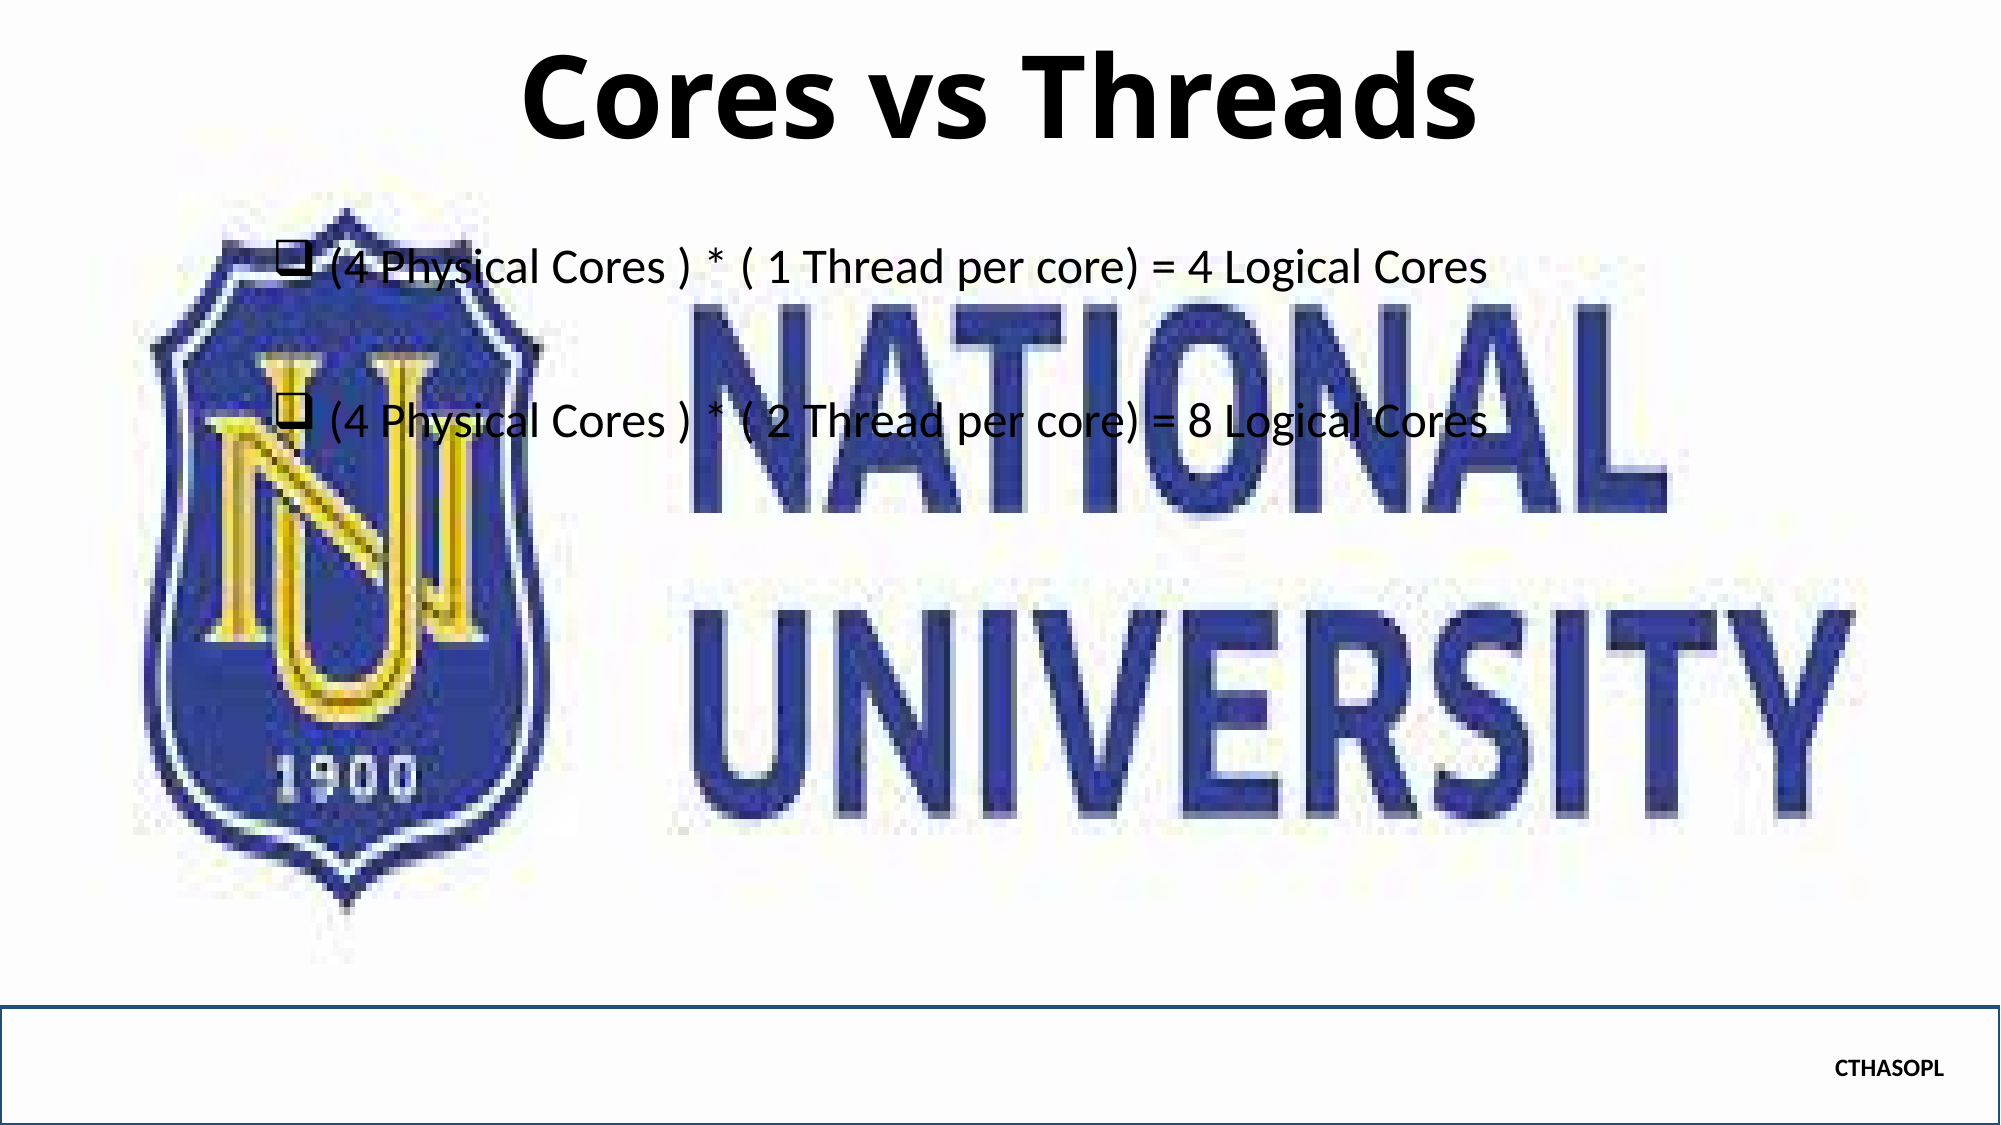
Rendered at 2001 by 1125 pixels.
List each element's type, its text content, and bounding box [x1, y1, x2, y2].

text_box (4 Physical Cores ) * ( 2 Thread per core) = 8 Logical Cores [257, 386, 1743, 462]
subtitle (4 Physical Cores ) * ( 1 Thread per core) = 4 Logical Cores [257, 232, 1743, 308]
picture [0, 0, 2000, 1007]
footer CTHASOPL [0, 1007, 2000, 1125]
title Cores vs Threads [249, 31, 1750, 172]
